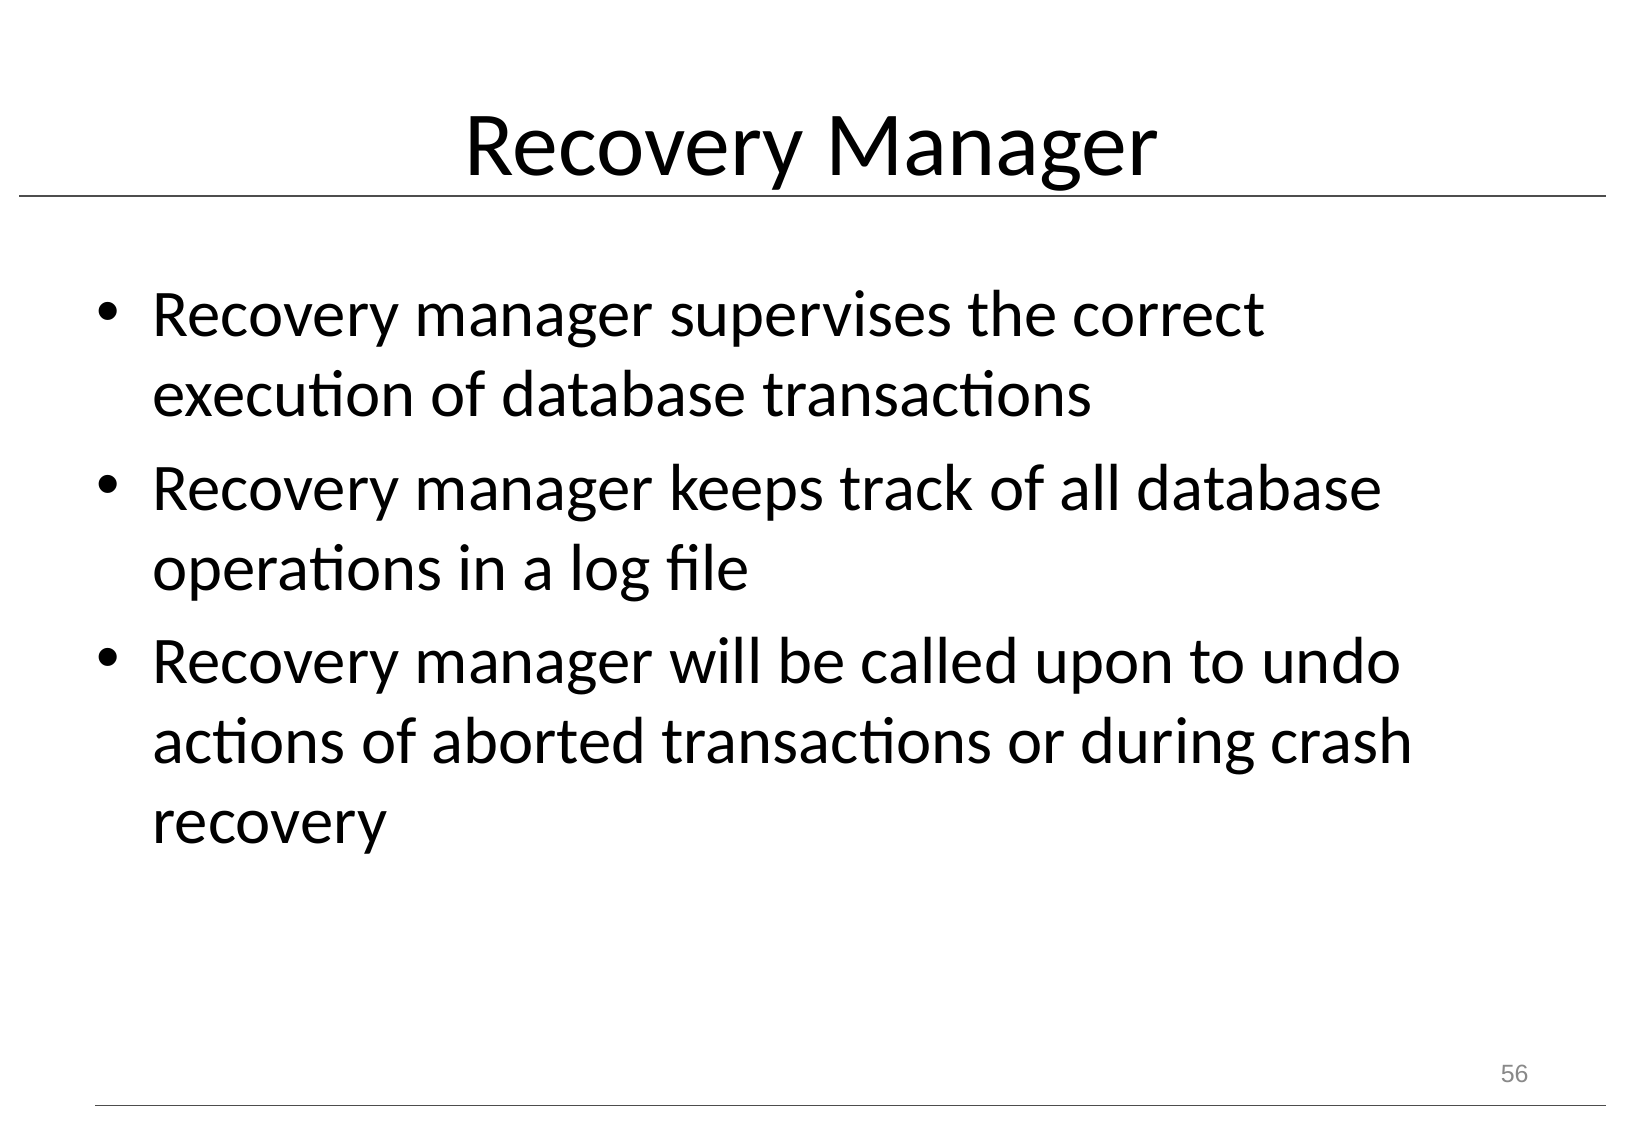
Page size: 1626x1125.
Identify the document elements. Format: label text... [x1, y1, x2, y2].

title Recovery Manager [81, 45, 1544, 233]
list Recovery manager supervises the correct execution of database transactions Recovery manager keeps track of all database operations in a log file Recovery manager will be called upon to undo actions of aborted transactions or during crash recovery [81, 262, 1544, 1005]
slide_number 56 [1164, 1042, 1544, 1103]
